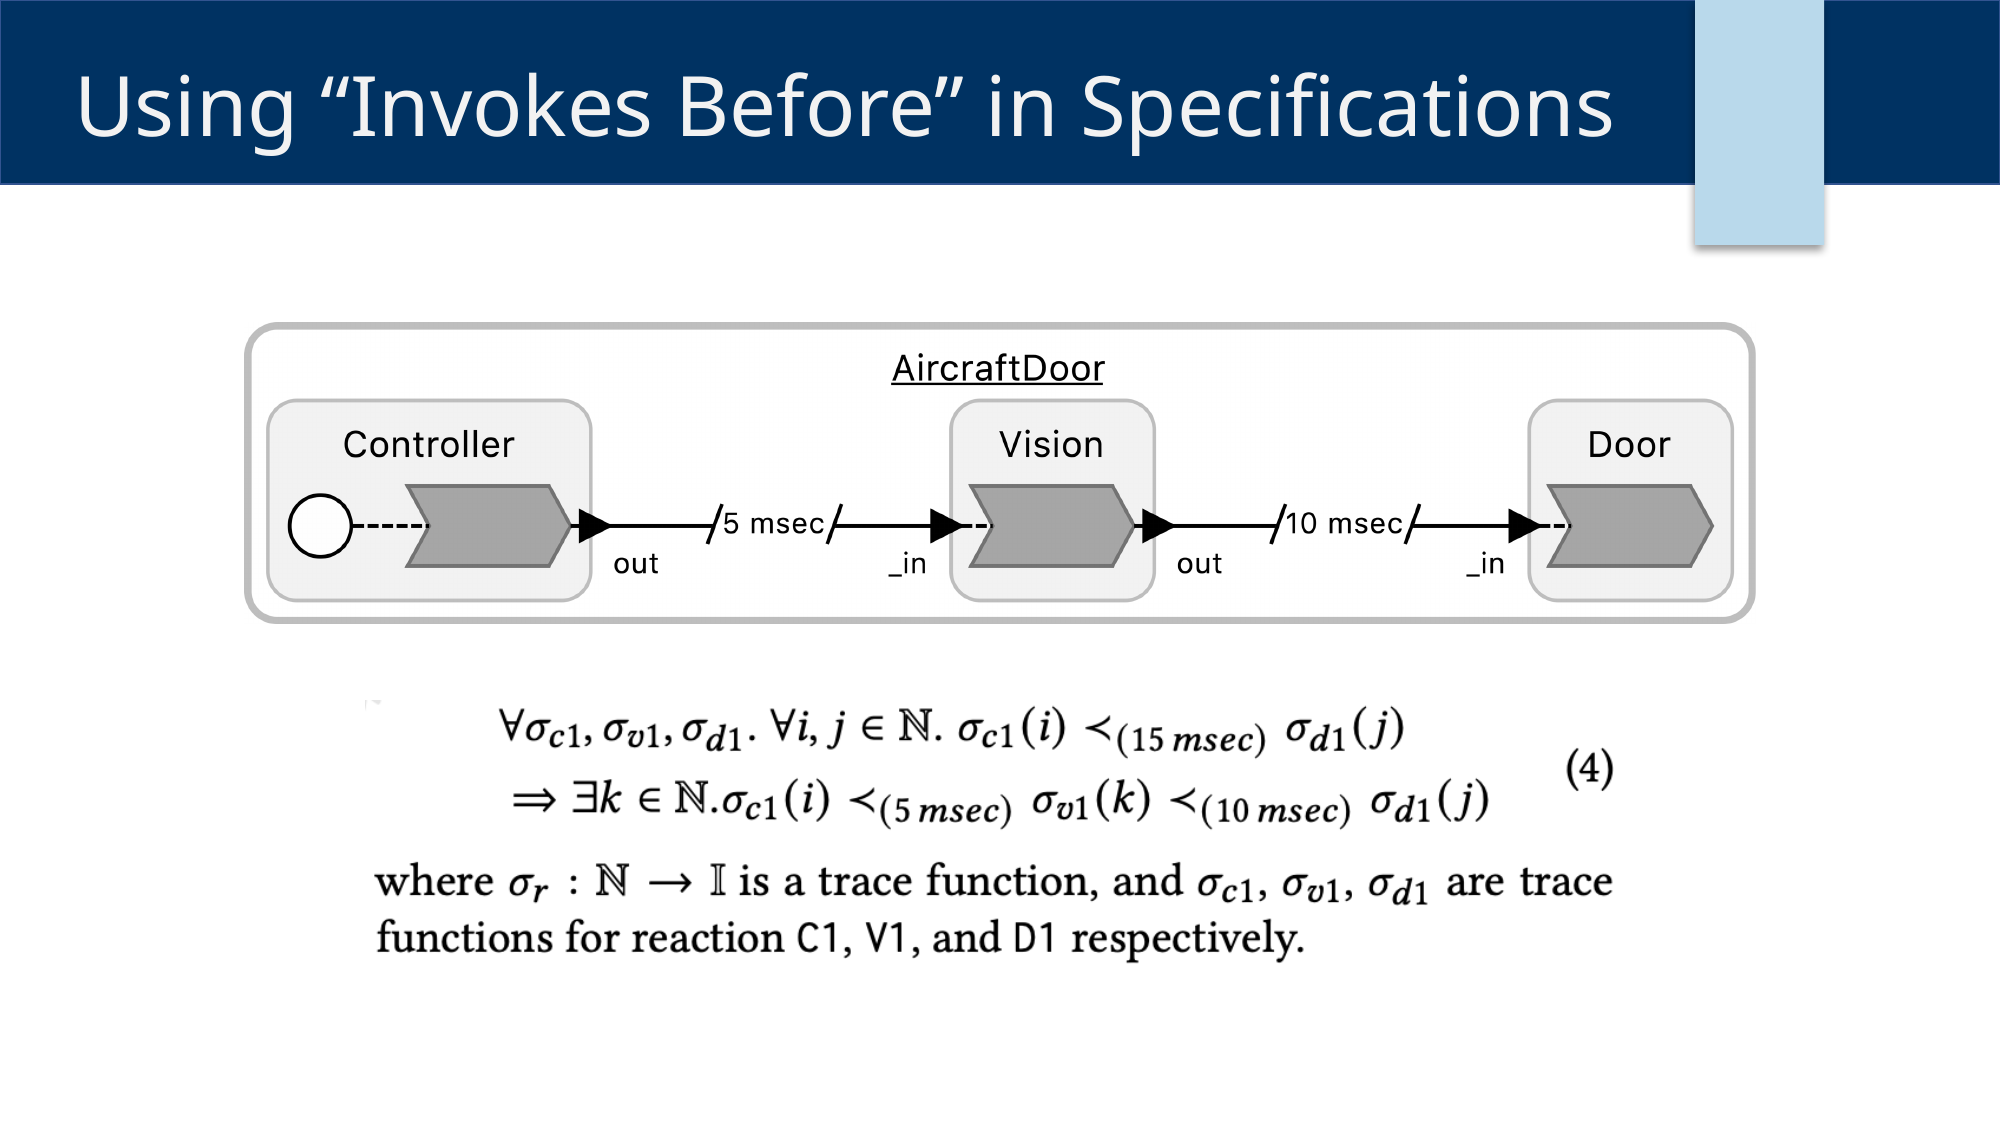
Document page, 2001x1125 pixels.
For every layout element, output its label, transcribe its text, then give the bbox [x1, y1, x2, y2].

title Using “Invokes Before” in Specifications [59, 22, 1636, 162]
text_box [0, 0, 1694, 185]
picture [365, 700, 1635, 972]
text_box [1826, 0, 2000, 185]
text_box [1694, 0, 1825, 246]
picture [244, 322, 1756, 624]
